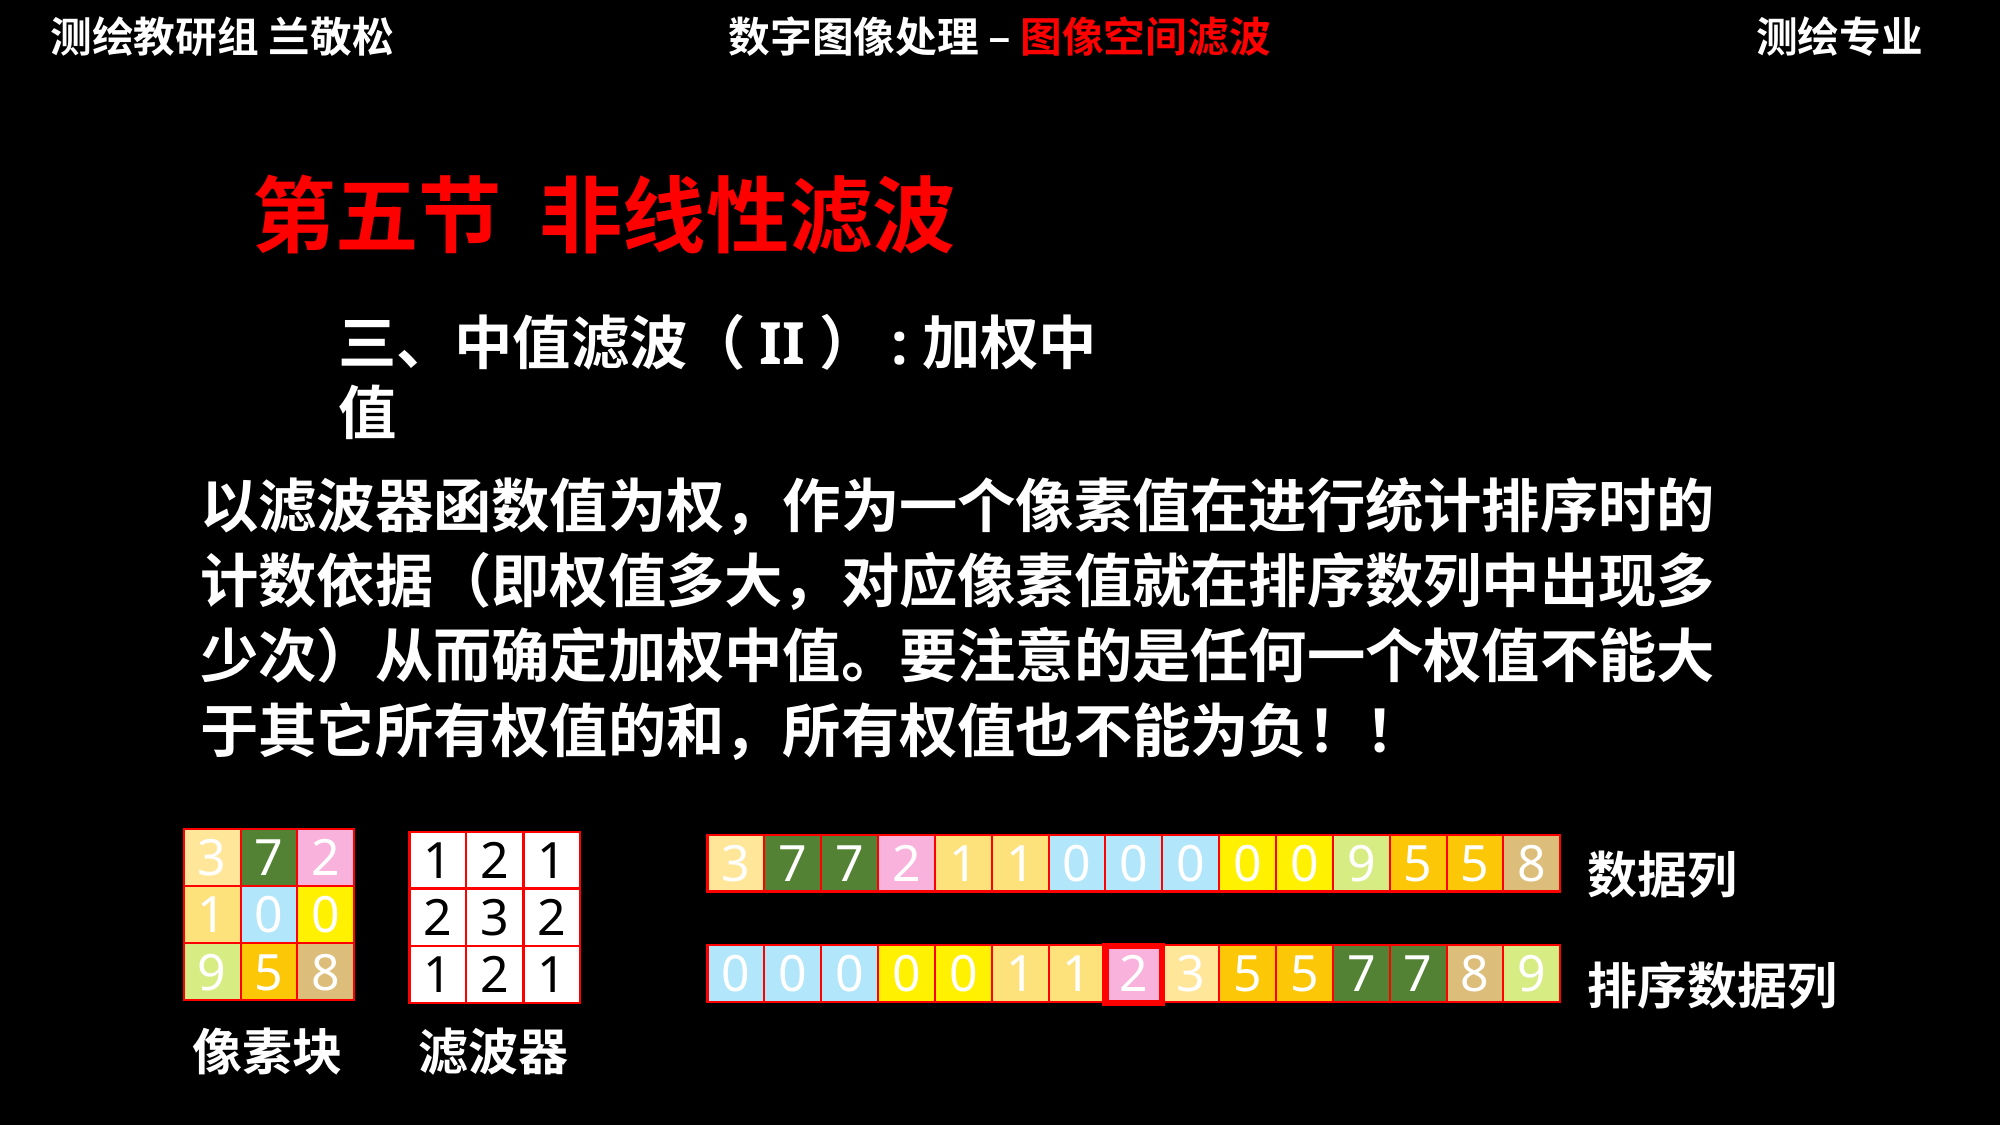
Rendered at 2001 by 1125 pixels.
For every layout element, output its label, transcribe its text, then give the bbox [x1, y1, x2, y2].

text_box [707, 932, 1869, 1013]
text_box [403, 820, 587, 1080]
text_box 数字图像处理 – 图像空间滤波 [713, 3, 1287, 69]
text_box 三、中值滤波（II）:加权中值 [323, 298, 1163, 454]
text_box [707, 820, 1756, 903]
text_box 测绘专业 [1741, 3, 1939, 69]
text_box 以滤波器函数值为权，作为一个像素值在进行统计排序时的计数依据（即权值多大，对应像素值就在排序数列中出现多少次）从而确定加权中值。要注意的是任何一个权值不能大于其它所有权值的和，所有权值也不能为负！！ [185, 456, 1767, 772]
text_box 第五节 非线性滤波 [237, 155, 972, 271]
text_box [177, 818, 361, 1080]
text_box 测绘教研组 兰敬松 [35, 3, 409, 69]
